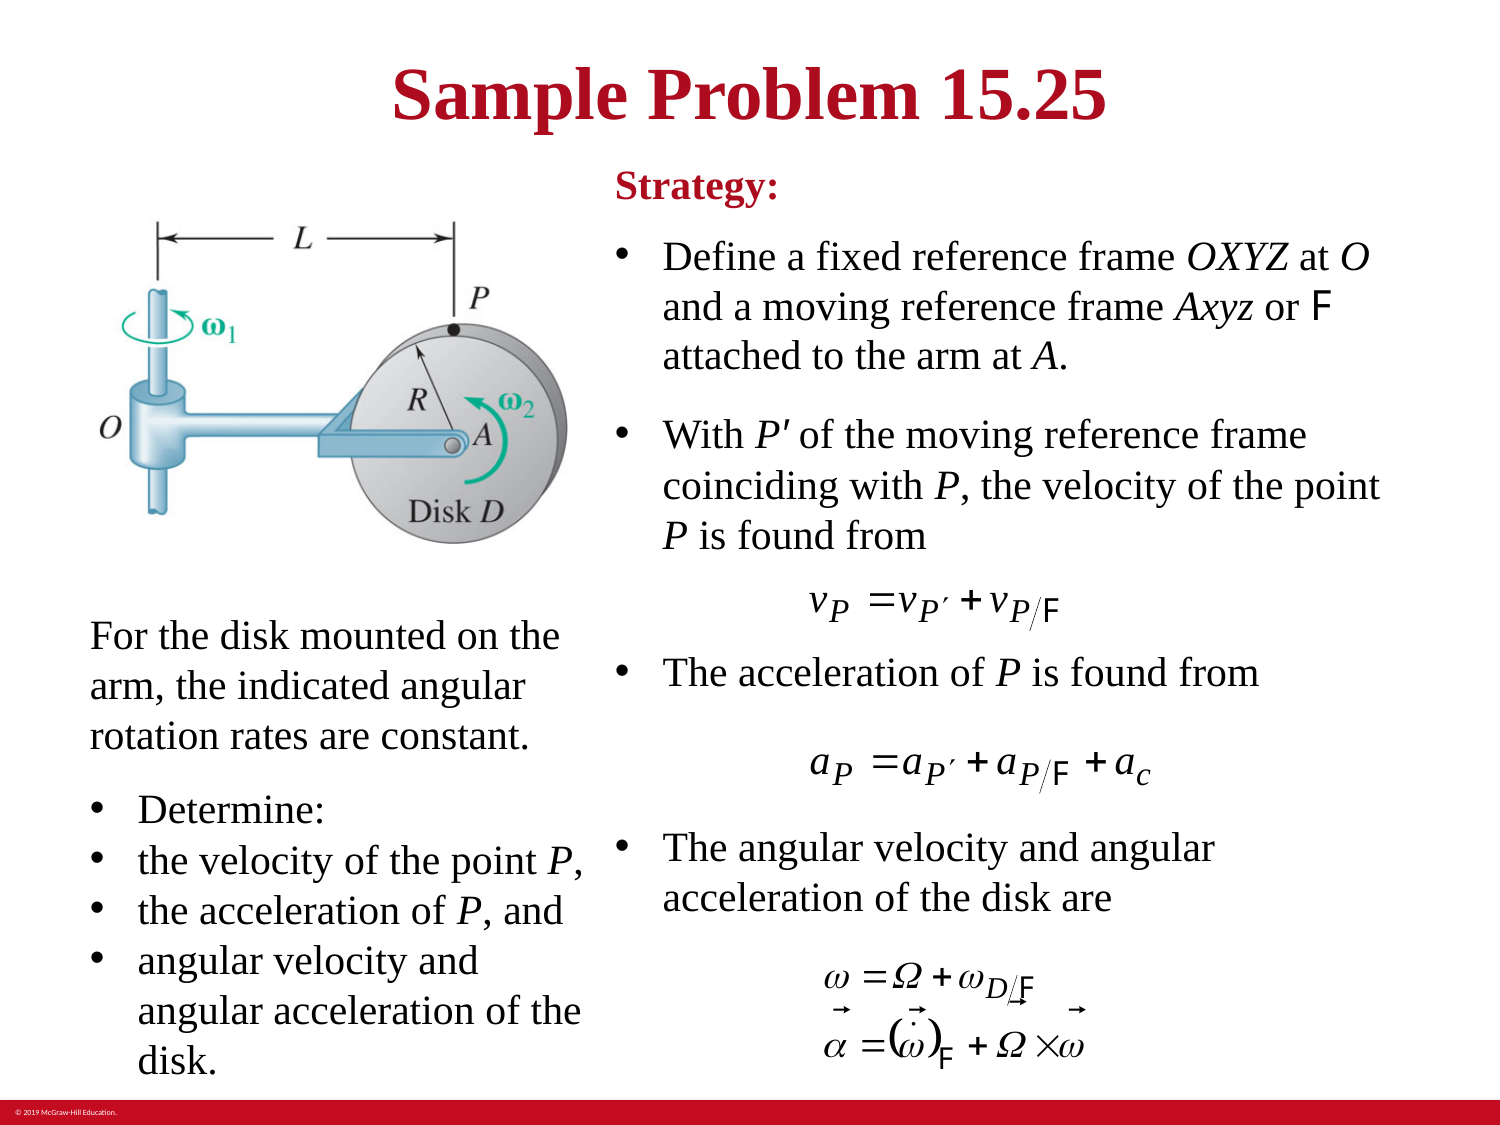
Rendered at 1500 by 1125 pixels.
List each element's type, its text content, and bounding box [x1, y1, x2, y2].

list The angular velocity and angular acceleration of the disk are [600, 812, 1425, 938]
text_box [805, 737, 1157, 799]
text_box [805, 574, 1067, 636]
list Determine: the velocity of the point P, the acceleration of P, and angular velocity and angular acceleration of the disk. [75, 774, 600, 1075]
list With P′ of the moving reference frame coinciding with P, the velocity of the point P is found from [600, 399, 1425, 574]
list The acceleration of P is found from [600, 637, 1425, 713]
list Strategy: Define a fixed reference frame OXYZ at O and a moving reference frame Axyz or F attached to the arm at A. [600, 149, 1425, 387]
title Sample Problem 15.25 [75, 37, 1425, 138]
picture [99, 217, 568, 545]
list For the disk mounted on the arm, the indicated angular rotation rates are constant. [75, 600, 600, 763]
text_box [821, 949, 1089, 1076]
